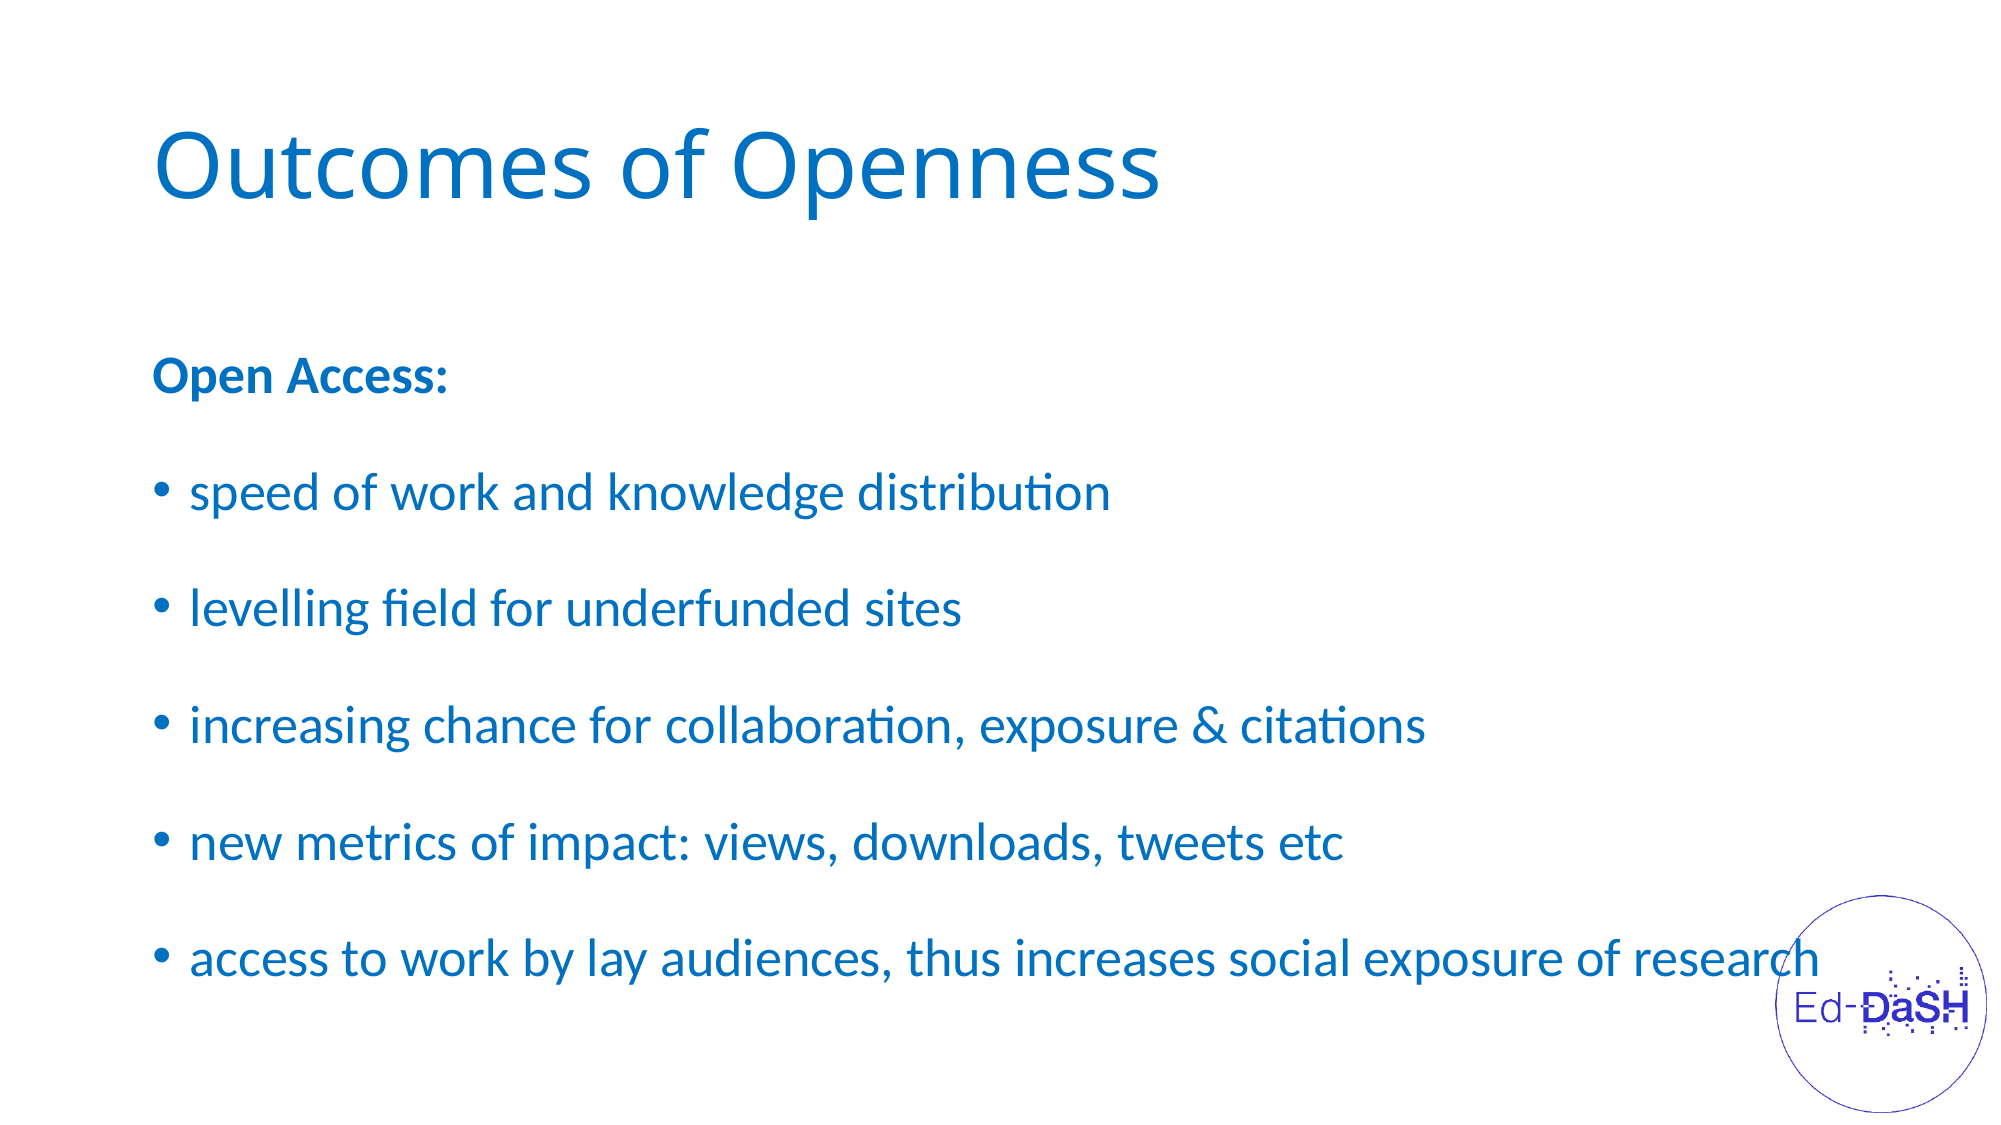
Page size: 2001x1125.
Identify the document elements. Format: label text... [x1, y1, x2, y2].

picture [1775, 895, 1987, 1113]
list Open Access: speed of work and knowledge distribution levelling field for underfunded sites increasing chance for collaboration, exposure & citations new metrics of impact: views, downloads, tweets etc access to work by lay audiences, thus increases social exposure of research [137, 299, 1863, 1014]
title Outcomes of Openness [137, 59, 1863, 278]
